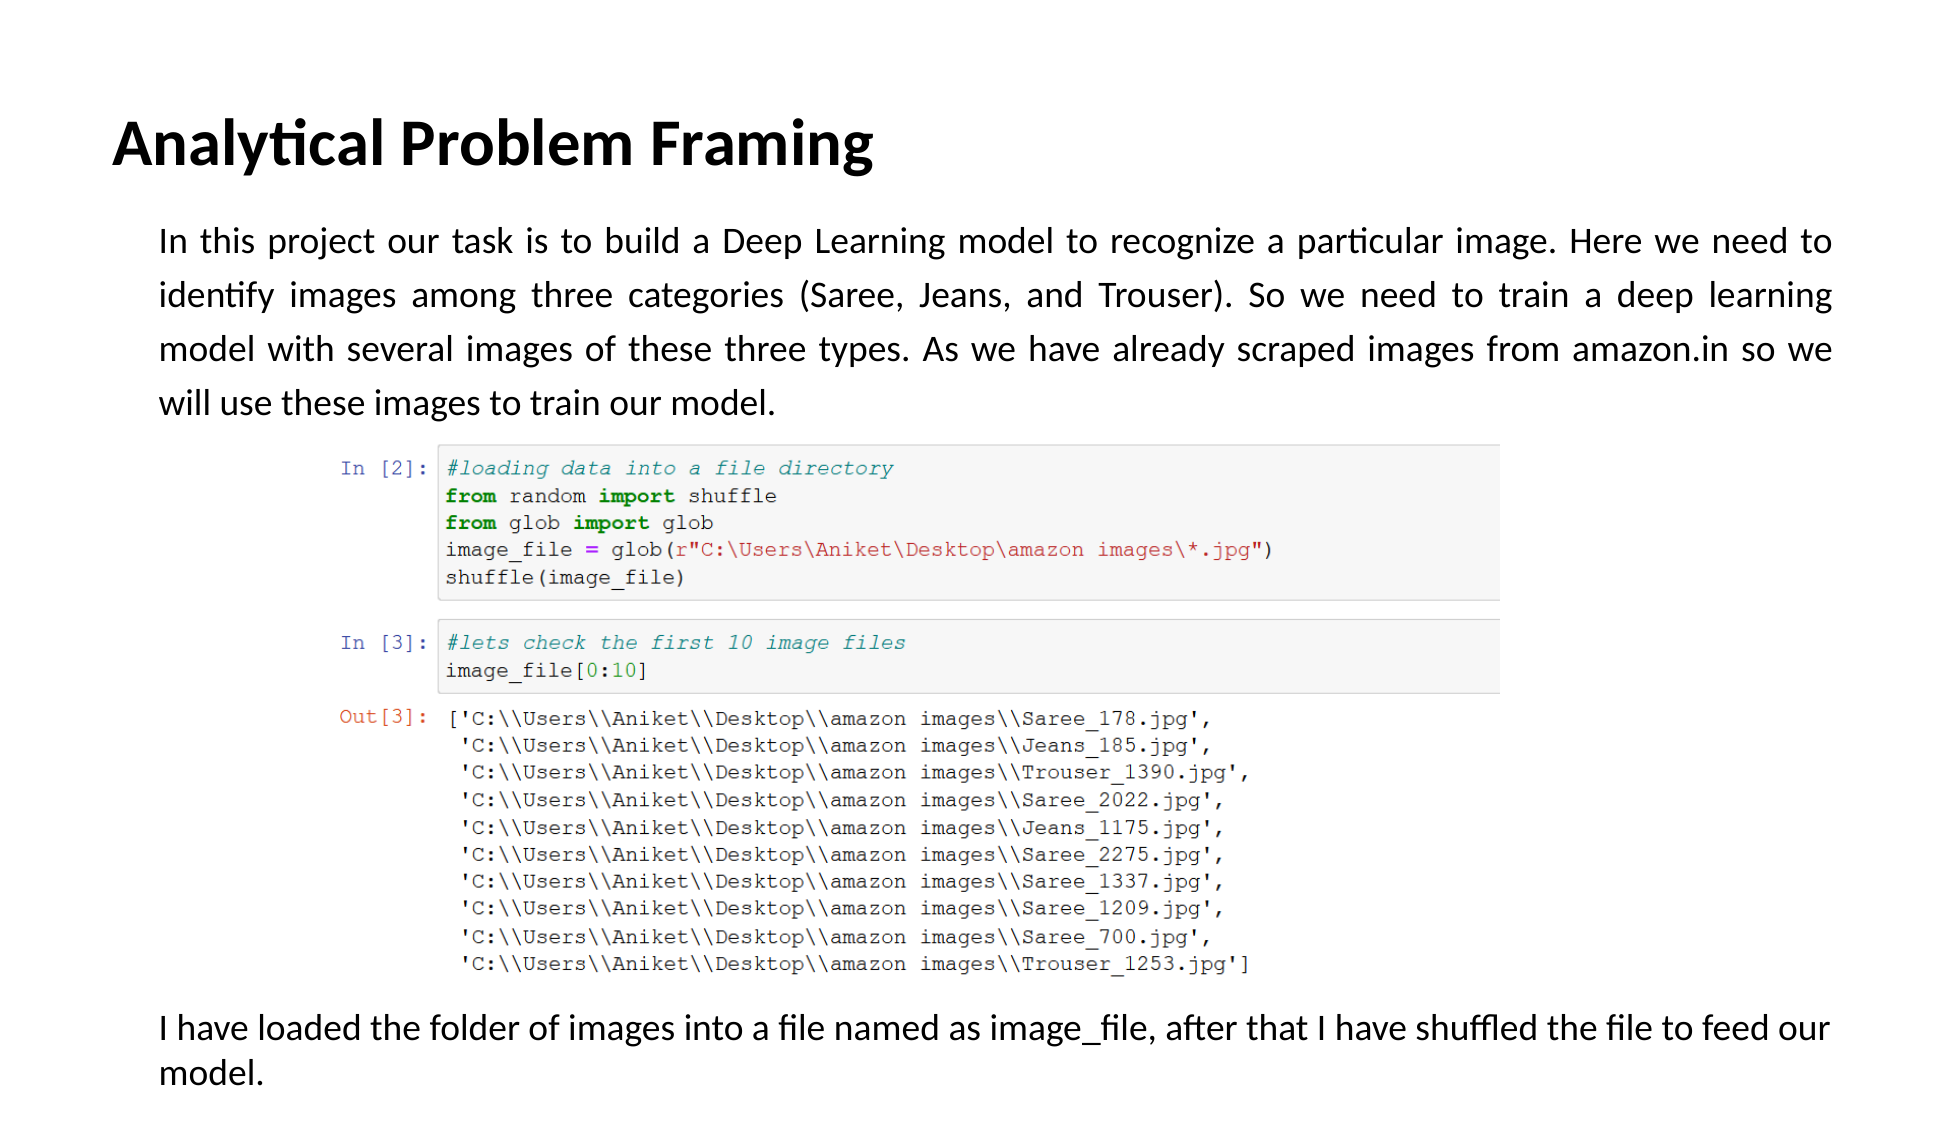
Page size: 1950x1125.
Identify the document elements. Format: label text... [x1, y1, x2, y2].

title Analytical Problem Framing [97, 45, 1853, 233]
list I have loaded the folder of images into a file named as image_file, after that I have shuffled the file to feed our model. [87, 995, 1875, 1125]
list In this project our task is to build a Deep Learning model to recognize a particular image. Here we need to identify images among three categories (Saree, Jeans, and Trouser). So we need to train a deep learning model with several images of these three types. As we have already scraped images from amazon.in so we will use these images to train our model. [87, 200, 1850, 450]
picture [337, 437, 1501, 1001]
